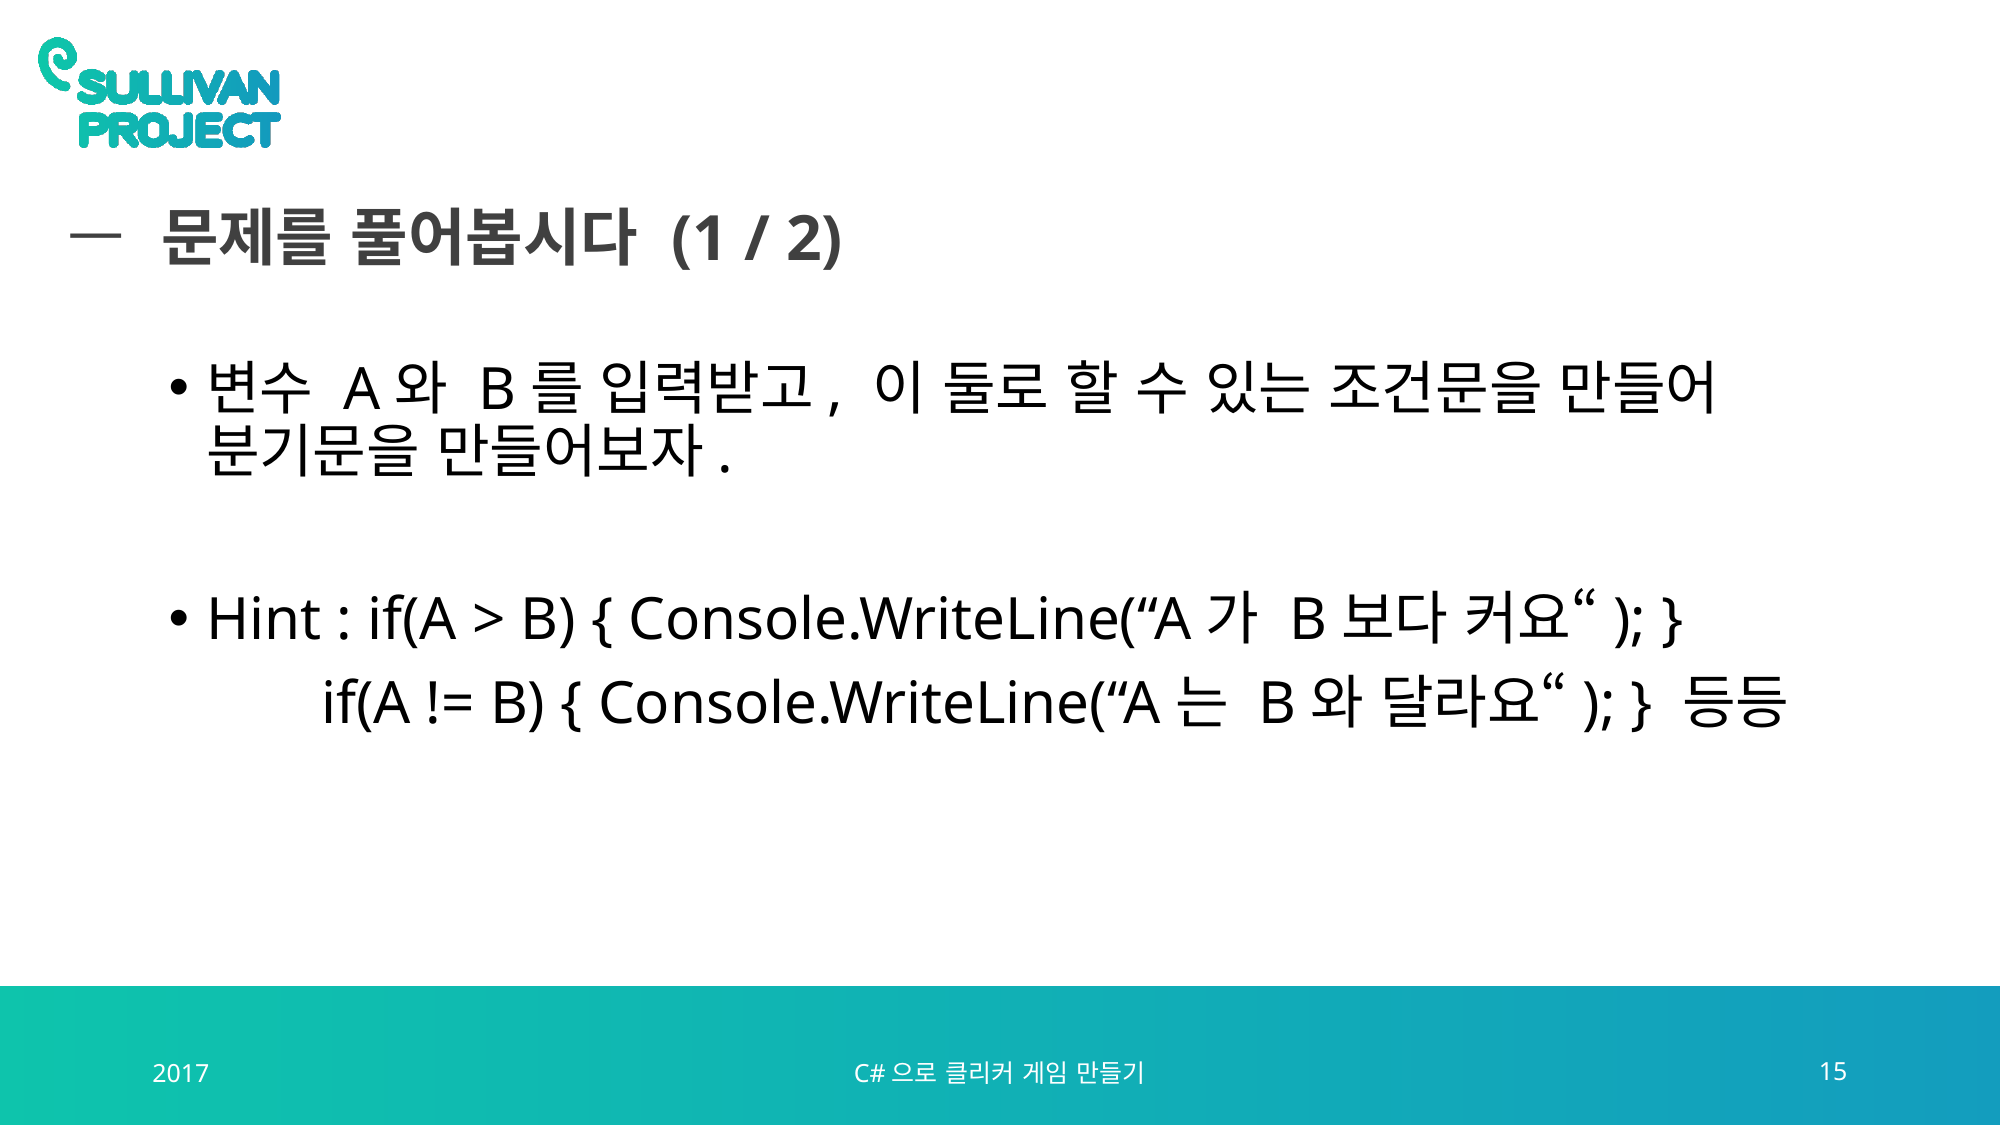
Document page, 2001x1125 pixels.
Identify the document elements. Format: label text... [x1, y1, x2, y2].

slide_number 2017 [137, 1042, 588, 1103]
title 문제를 풀어봅시다 (1 / 2) [52, 171, 1000, 309]
slide_number 15 [1412, 1042, 1863, 1103]
list 변수 A와 B를 입력받고, 이 둘로 할 수 있는 조건문을 만들어 분기문을 만들어보자. Hint : if(A > B) { Console.WriteLine(“A가 B보다 커요“); } if(A != B) { Console.WriteLine(“A는 B와 달라요“); } 등등 [153, 351, 1847, 913]
picture [38, 37, 281, 148]
footer C#으로 클리커 게임 만들기 [662, 1042, 1338, 1103]
